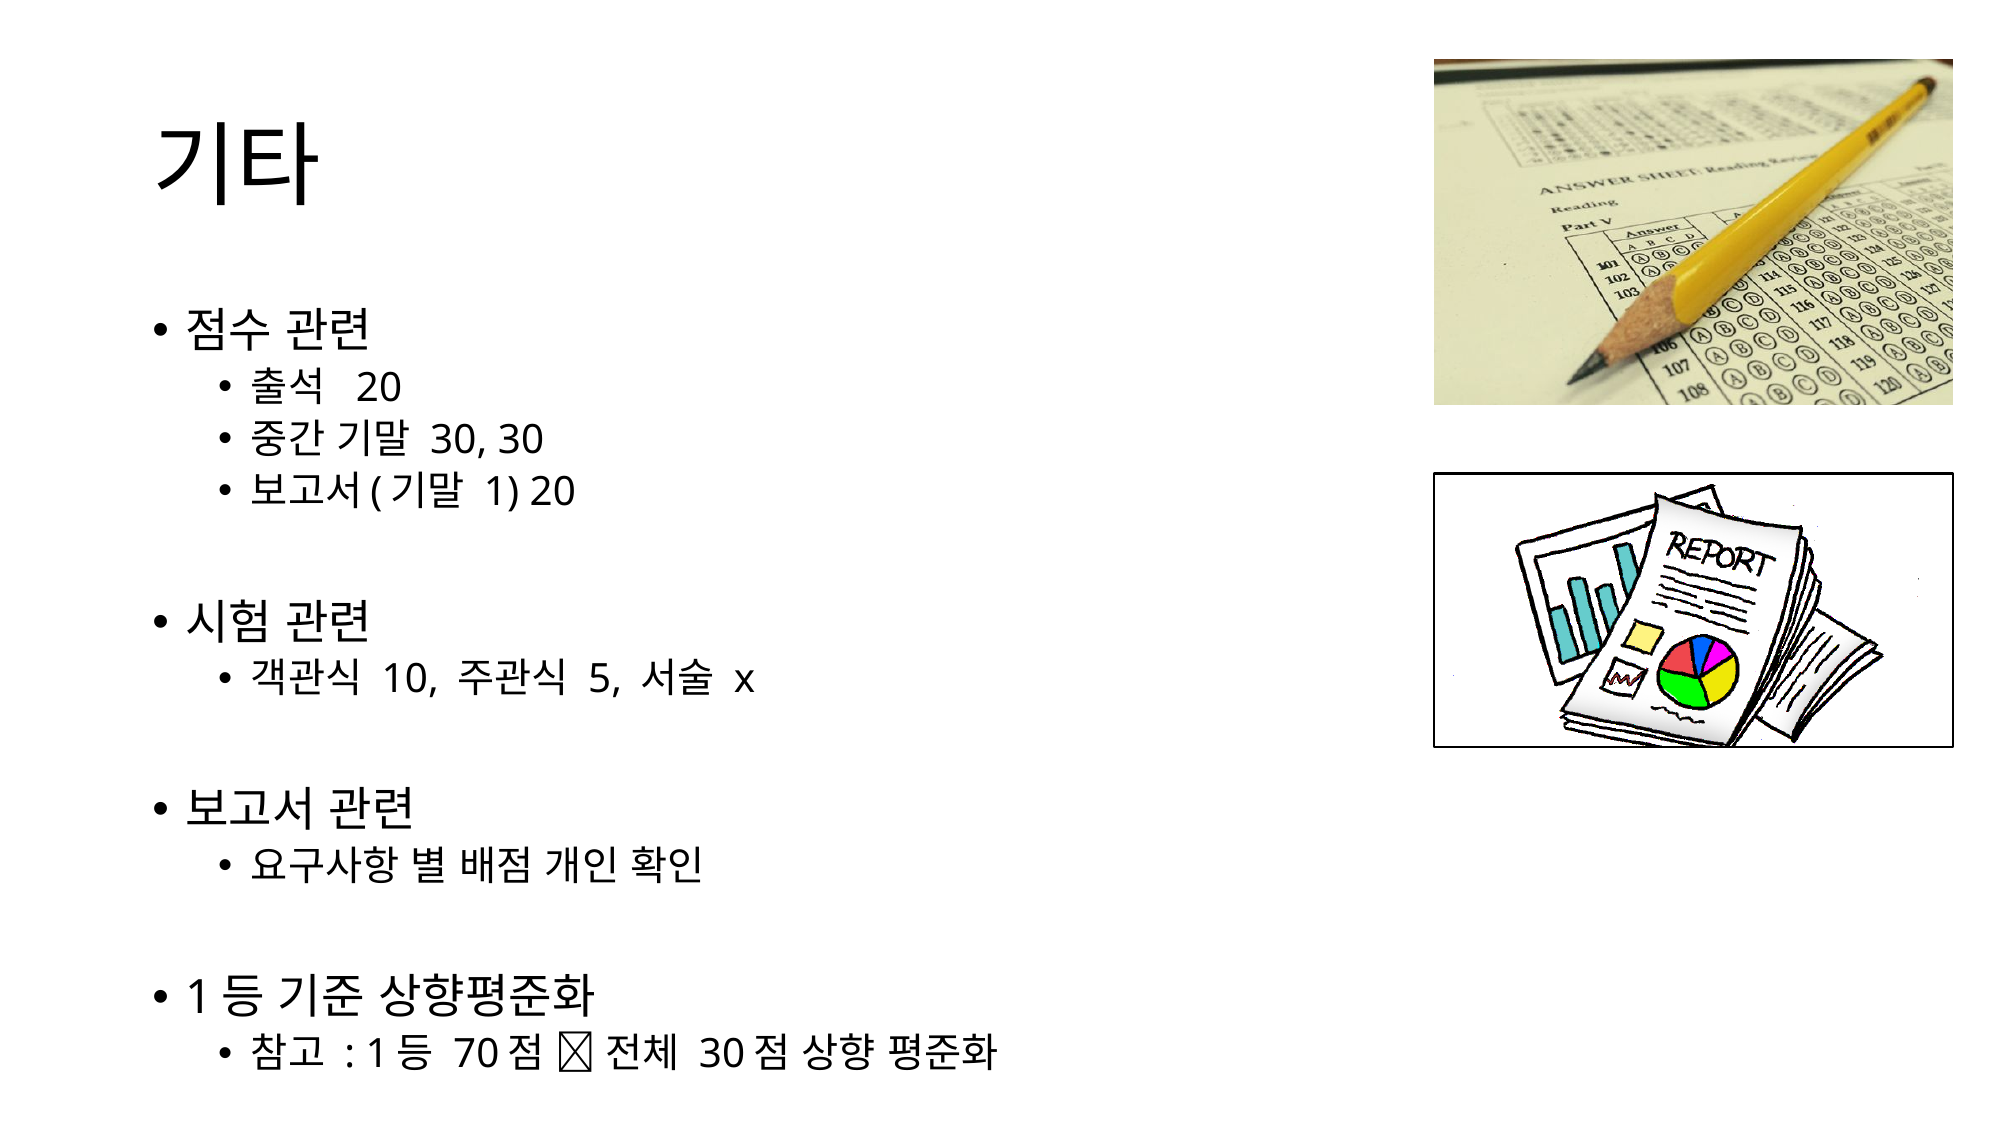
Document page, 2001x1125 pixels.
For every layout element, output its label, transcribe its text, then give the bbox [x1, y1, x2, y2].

picture [1434, 474, 1953, 747]
list 점수 관련 출석 20 중간 기말 30, 30 보고서(기말 1) 20 시험 관련 객관식 10, 주관식 5, 서술 x 보고서 관련 요구사항 별 배점 개인 확인 1등 기준 상향평준화 참고 : 1등 70점  전체 30점 상향 평준화 [137, 299, 1863, 1087]
title 기타 [137, 59, 1434, 278]
picture [1434, 59, 1953, 405]
